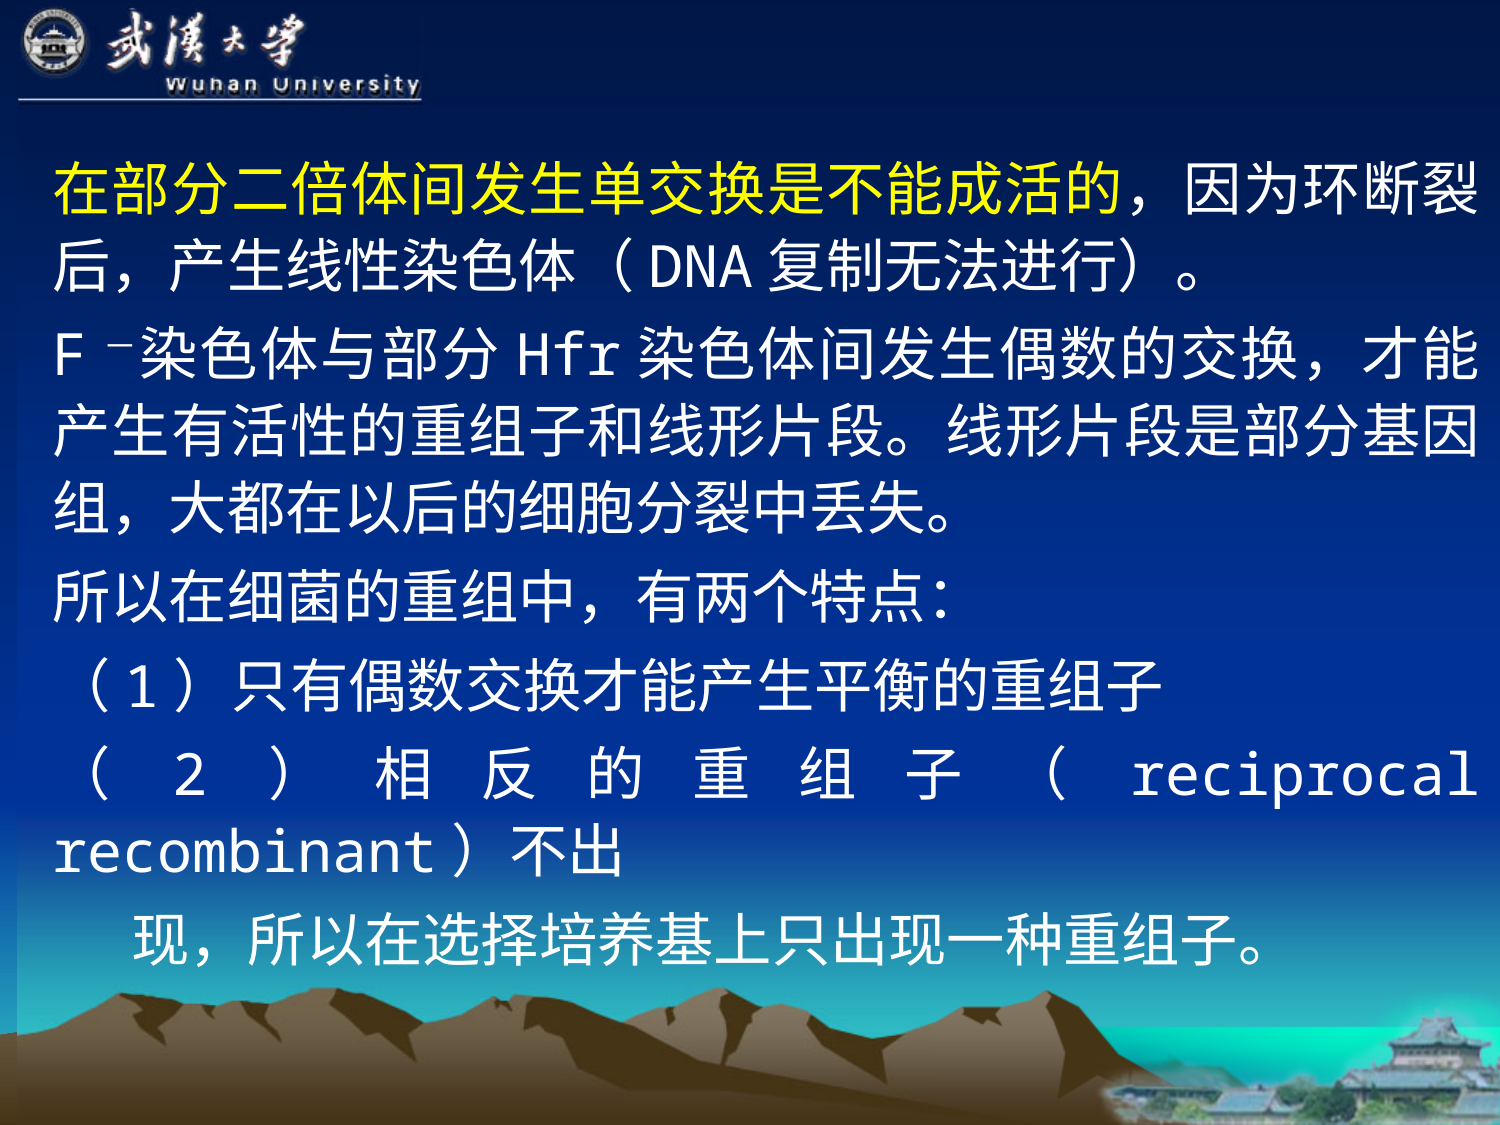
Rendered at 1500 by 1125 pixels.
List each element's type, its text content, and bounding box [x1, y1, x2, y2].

picture [17, 4, 1500, 1125]
list 在部分二倍体间发生单交换是不能成活的，因为环断裂后，产生线性染色体（DNA复制无法进行）。 F－染色体与部分Hfr染色体间发生偶数的交换，才能产生有活性的重组子和线形片段。线形片段是部分基因组，大都在以后的细胞分裂中丢失。 所以在细菌的重组中，有两个特点： （1）只有偶数交换才能产生平衡的重组子 （2）相反的重组子（reciprocal recombinant）不出 现，所以在选择培养基上只出现一种重组子。 [37, 137, 1496, 1001]
